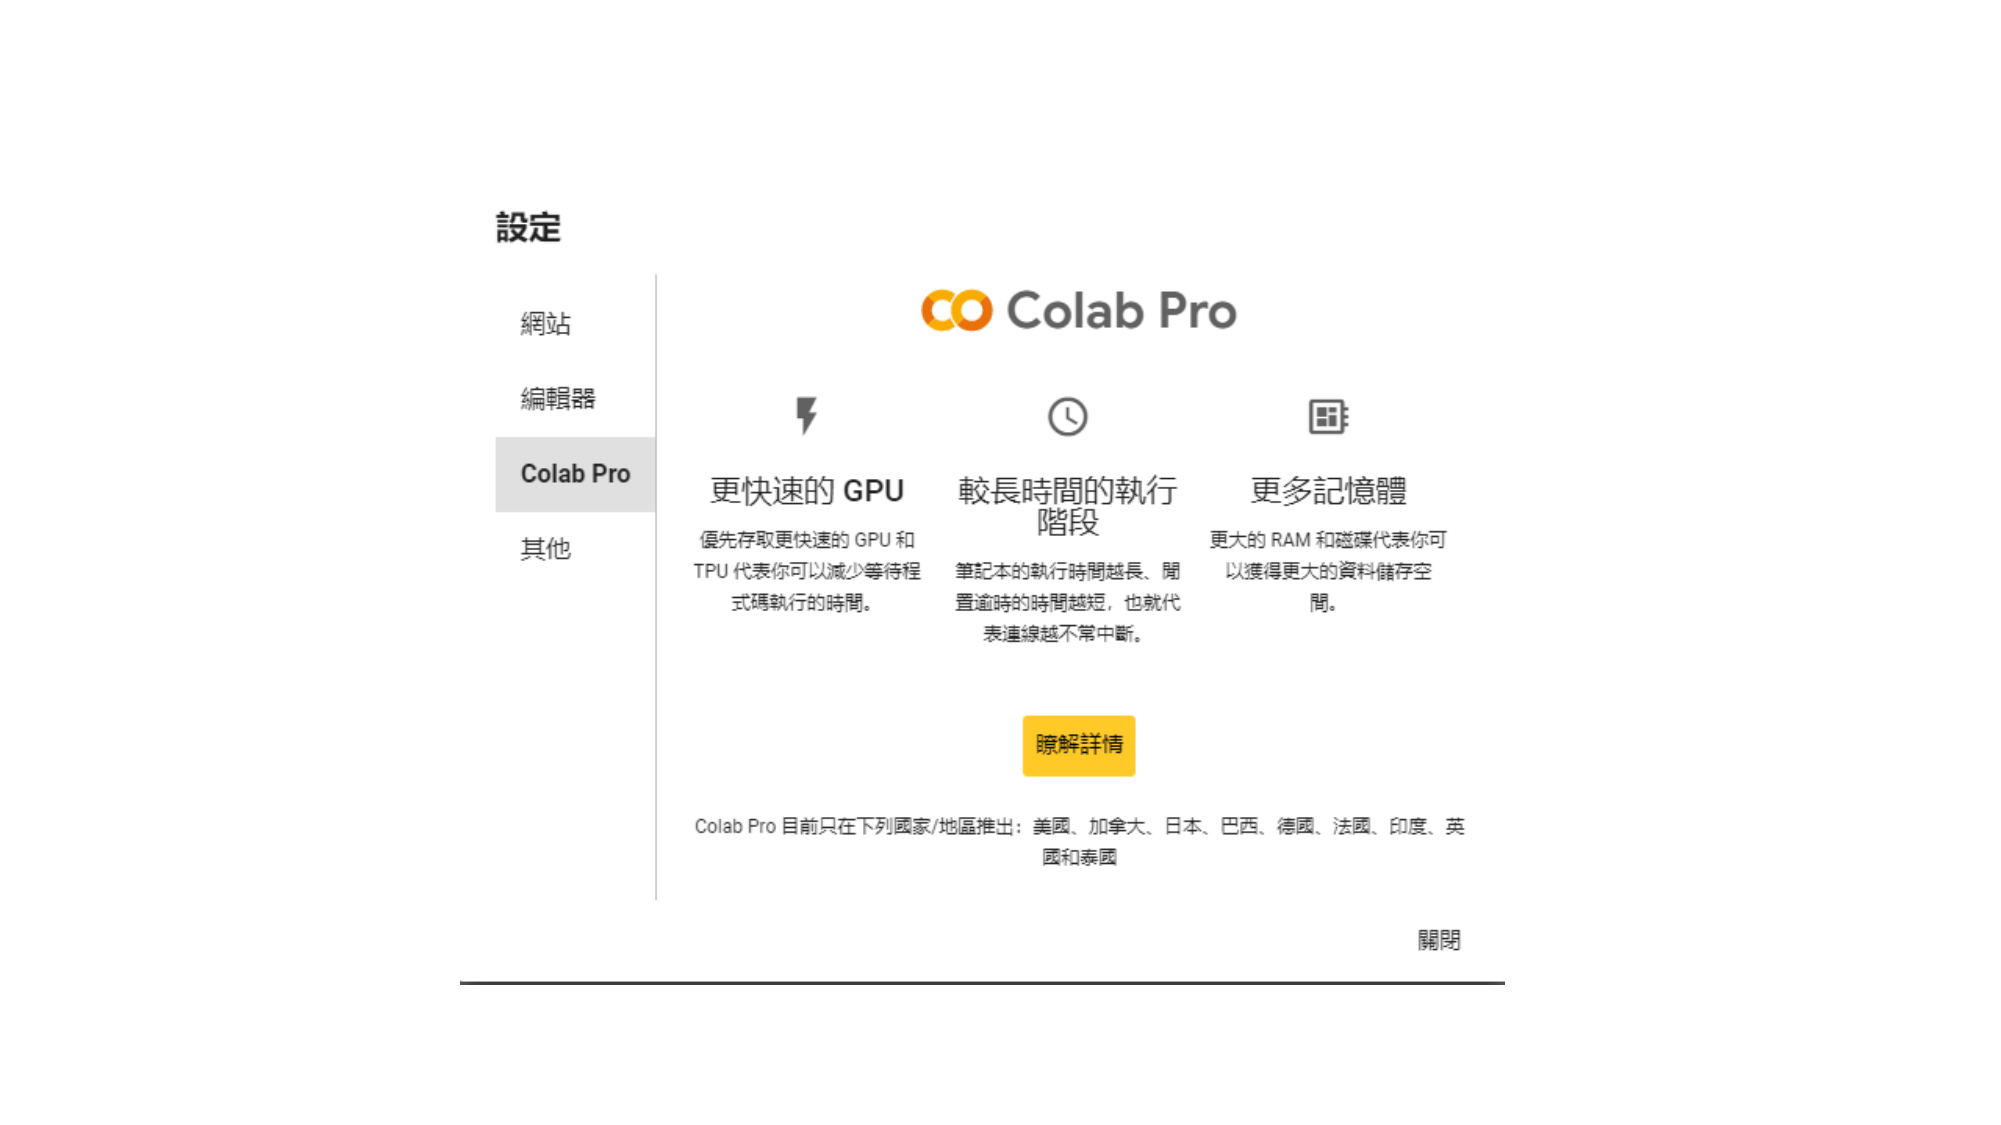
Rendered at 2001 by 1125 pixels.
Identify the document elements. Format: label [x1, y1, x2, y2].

picture [460, 187, 1505, 985]
